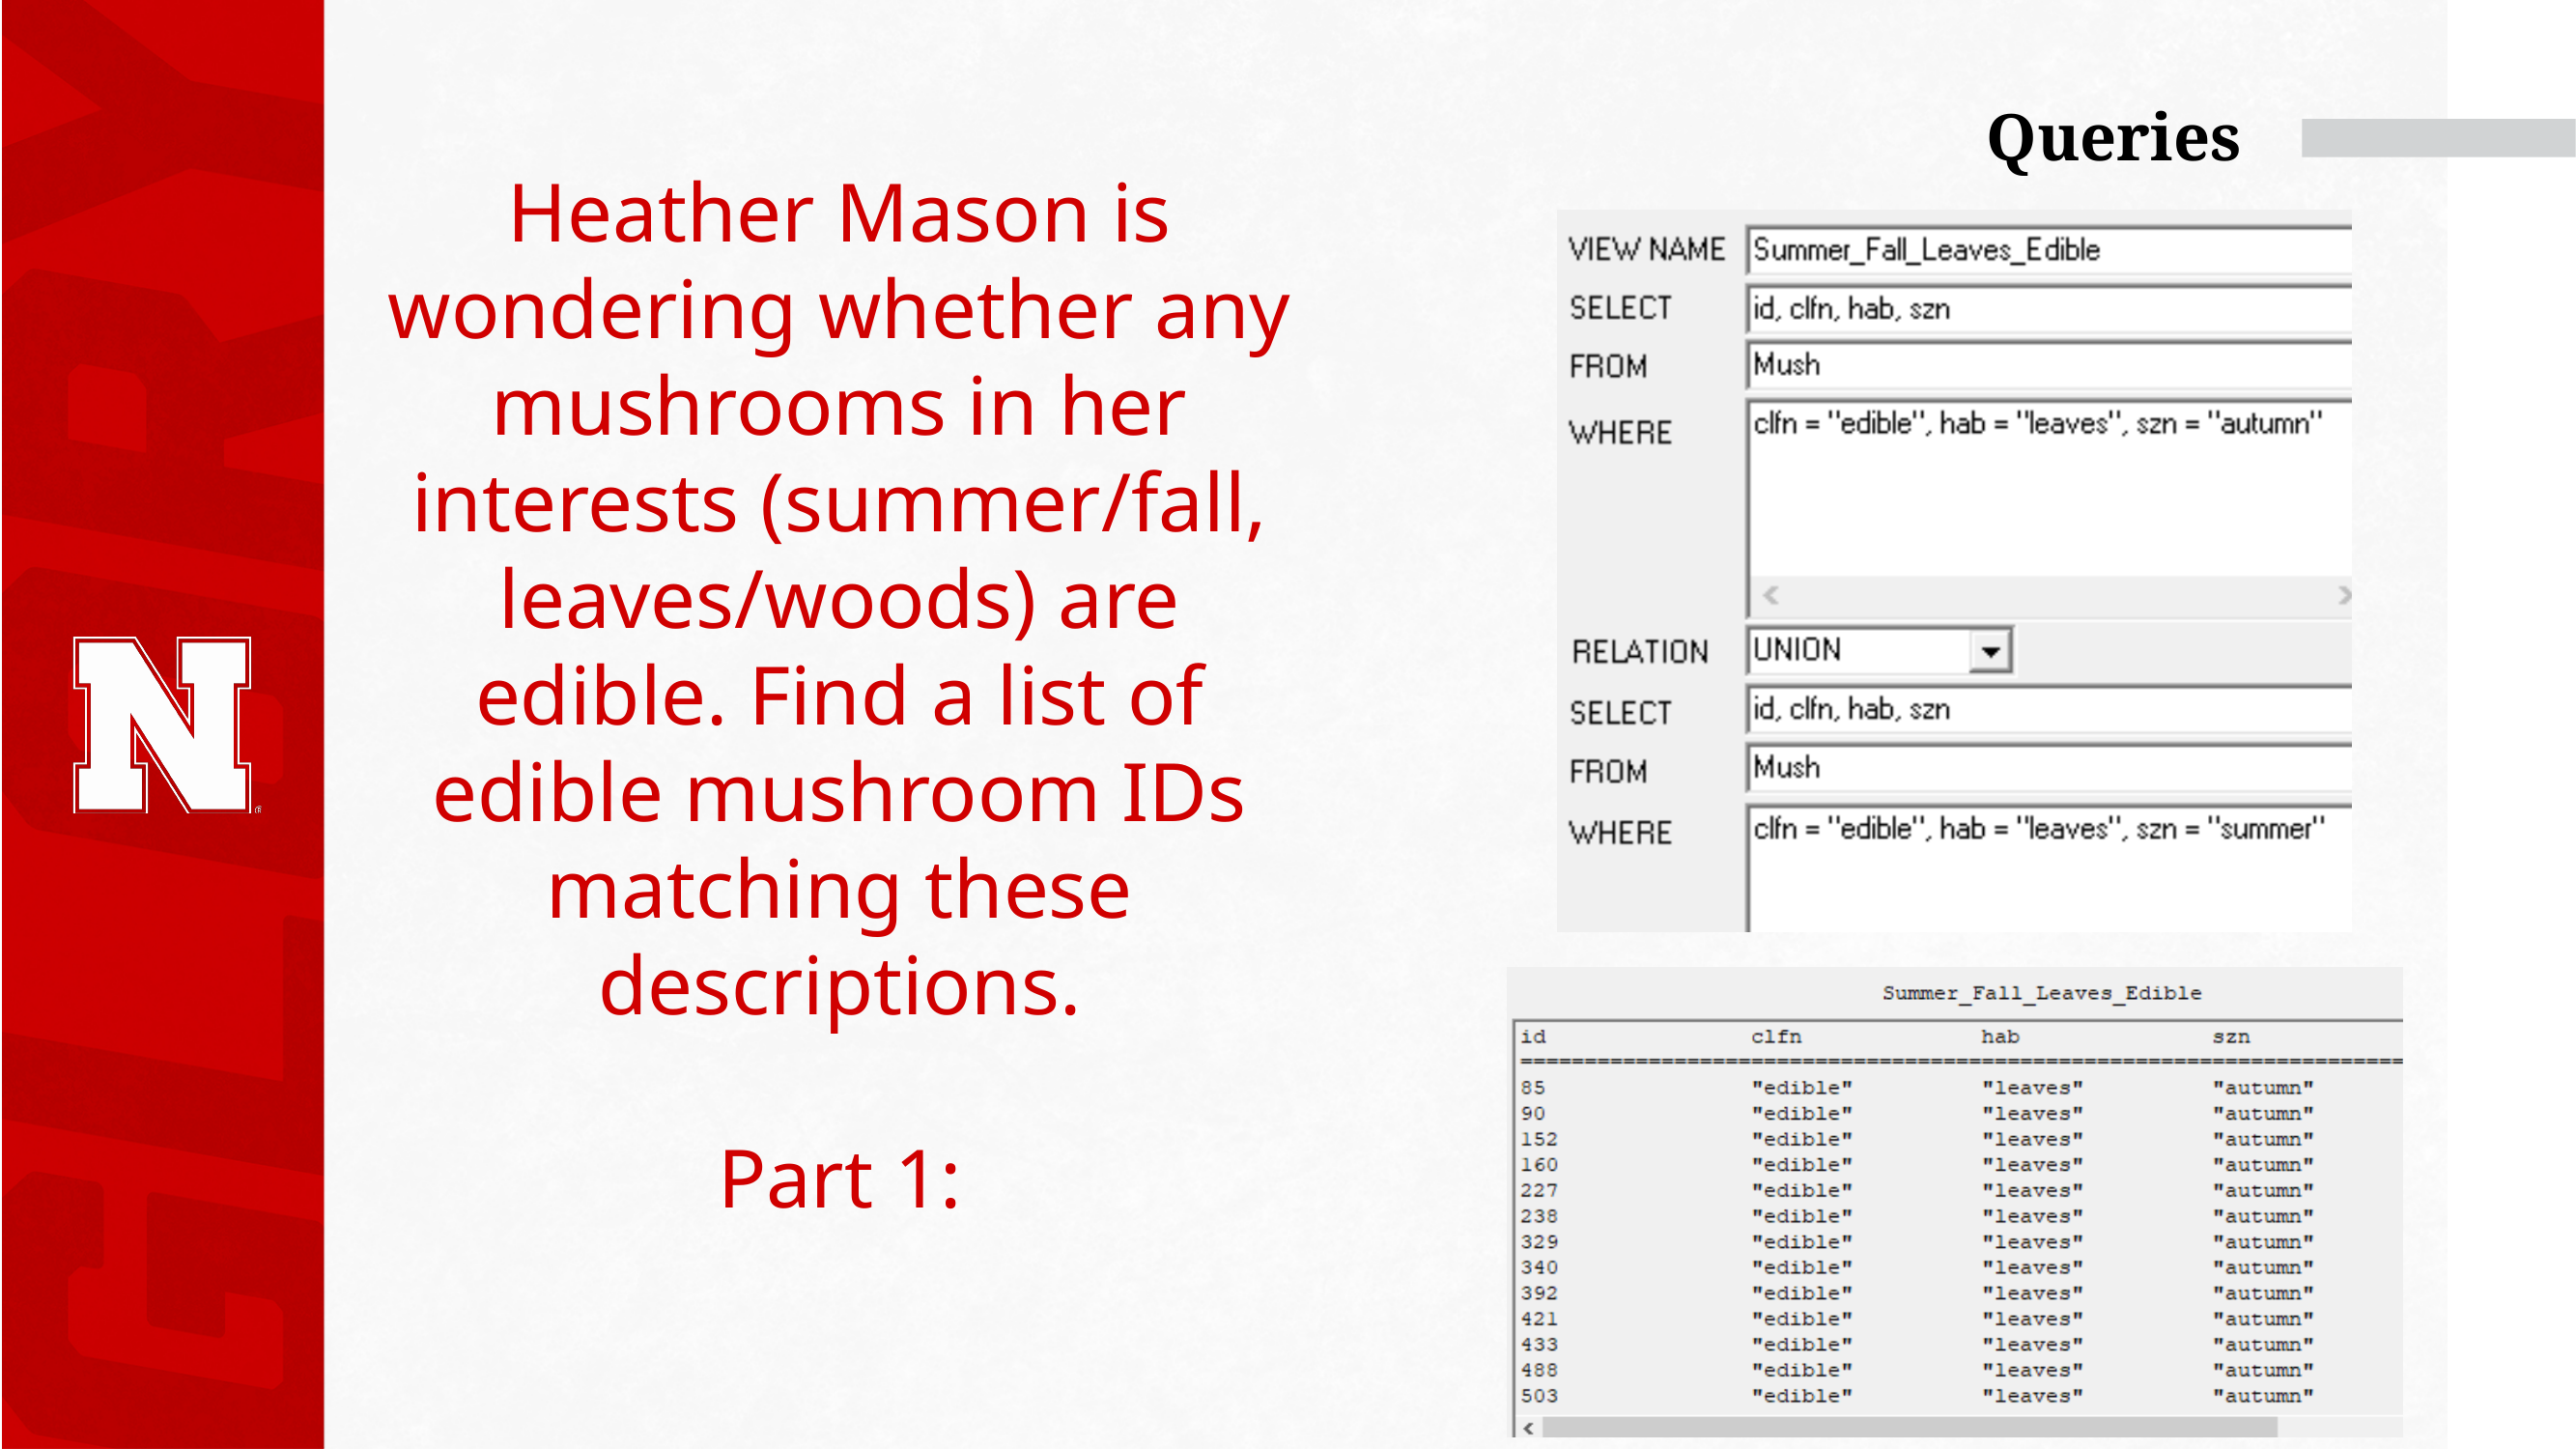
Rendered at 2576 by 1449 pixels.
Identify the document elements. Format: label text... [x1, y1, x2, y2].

picture [2, 0, 2448, 1449]
list Heather Mason is wondering whether any mushrooms in her interests (summer/fall, leaves/woods) are edible. Find a list of edible mushroom IDs matching these descriptions. Part 1: [370, 192, 1311, 1194]
title Queries [491, 96, 2242, 174]
